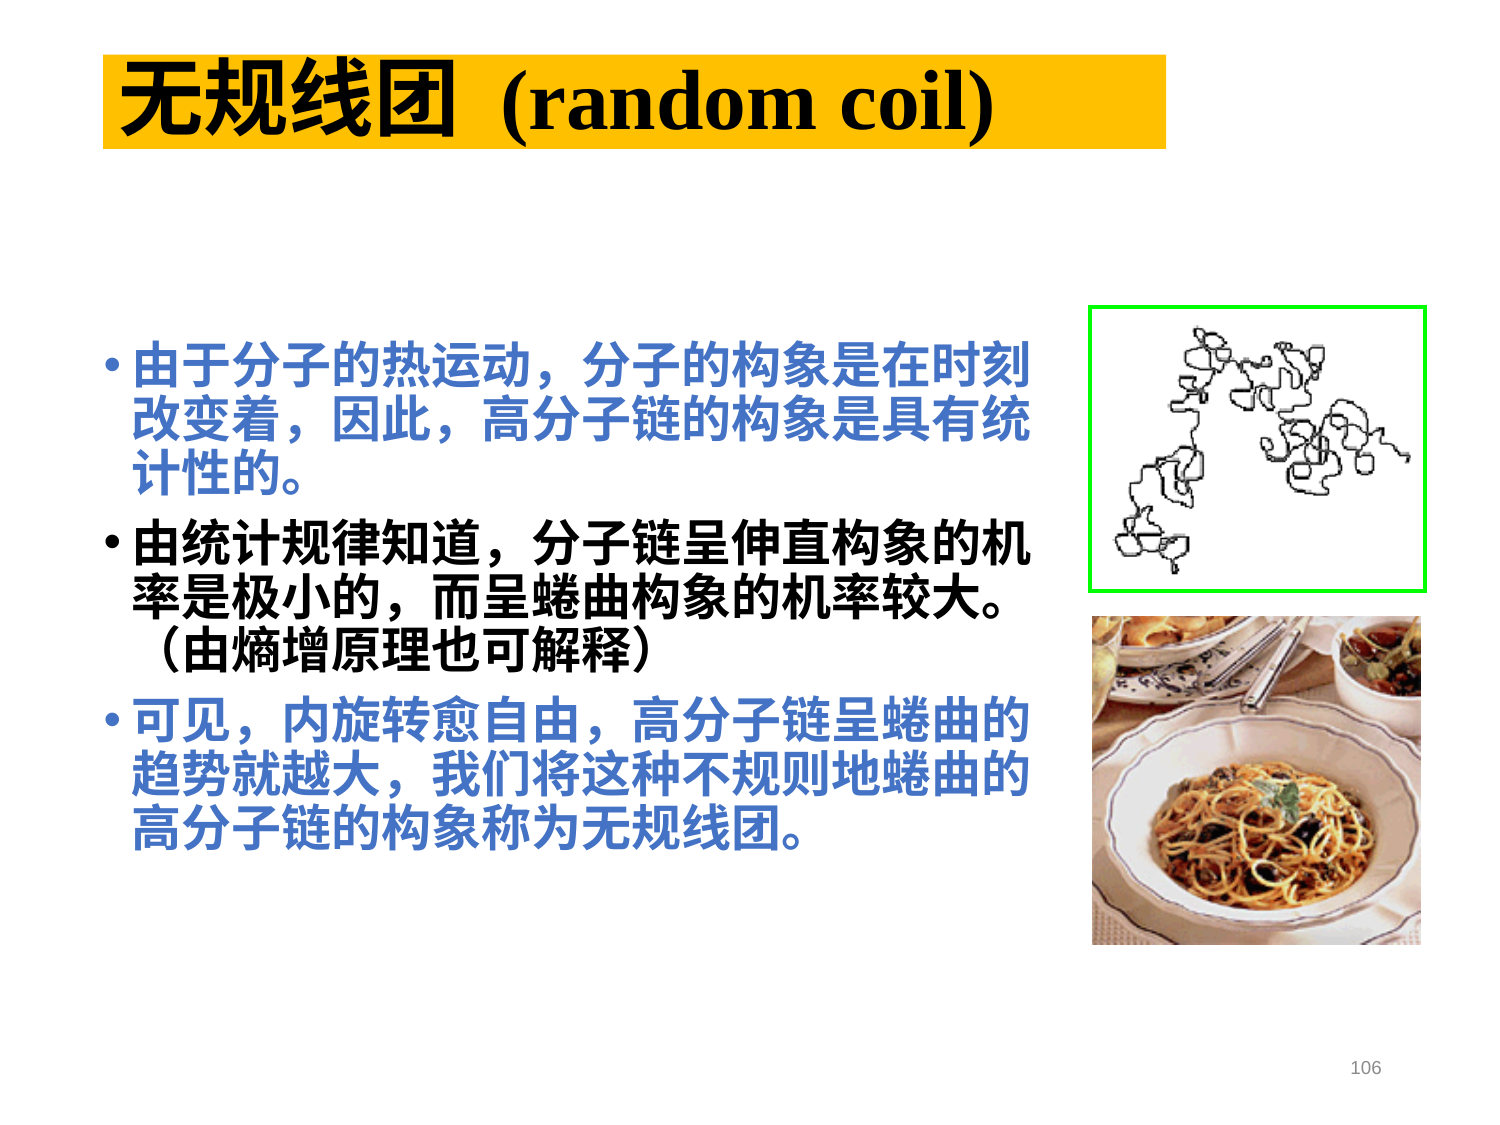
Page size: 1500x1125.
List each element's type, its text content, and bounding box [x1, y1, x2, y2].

picture [1092, 308, 1424, 589]
picture [1092, 616, 1421, 945]
list 由于分子的热运动，分子的构象是在时刻改变着，因此，高分子链的构象是具有统计性的。 由统计规律知道，分子链呈伸直构象的机率是极小的，而呈蜷曲构象的机率较大。（由熵增原理也可解释） 可见，内旋转愈自由，高分子链呈蜷曲的趋势就越大，我们将这种不规则地蜷曲的高分子链的构象称为无规线团。 [88, 332, 1093, 912]
title 无规线团 (random coil) [103, 54, 1167, 149]
slide_number 106 [1059, 1037, 1397, 1098]
